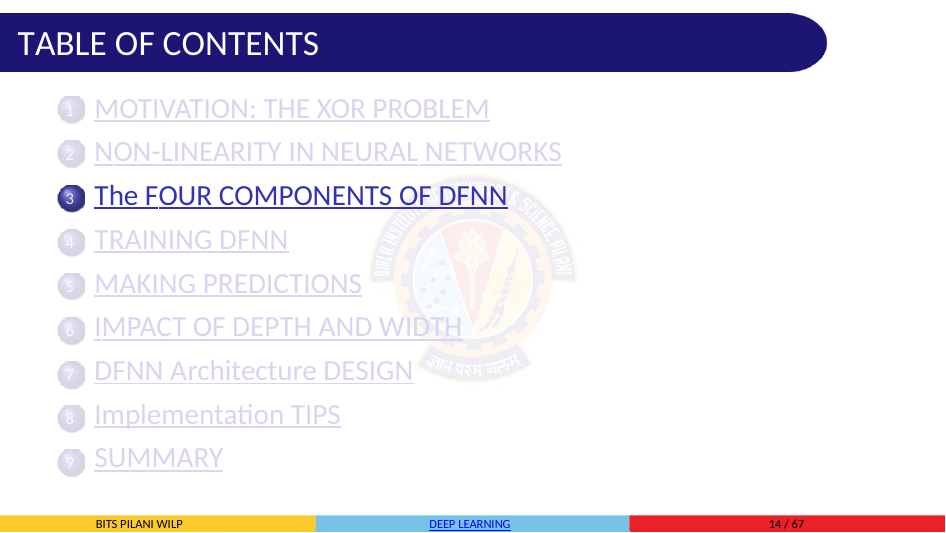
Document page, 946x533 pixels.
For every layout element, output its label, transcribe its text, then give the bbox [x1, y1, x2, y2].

text_box Motivation: The XOR Problem Non-Linearity in Neural Networks The Four Components of DFNN Training DFNN Making Predictions Impact of Depth and Width DFNN Architecture Design Implementation Tips Summary [92, 78, 641, 474]
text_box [0, 515, 946, 531]
picture [0, 13, 945, 515]
title Table of Contents [15, 17, 886, 110]
